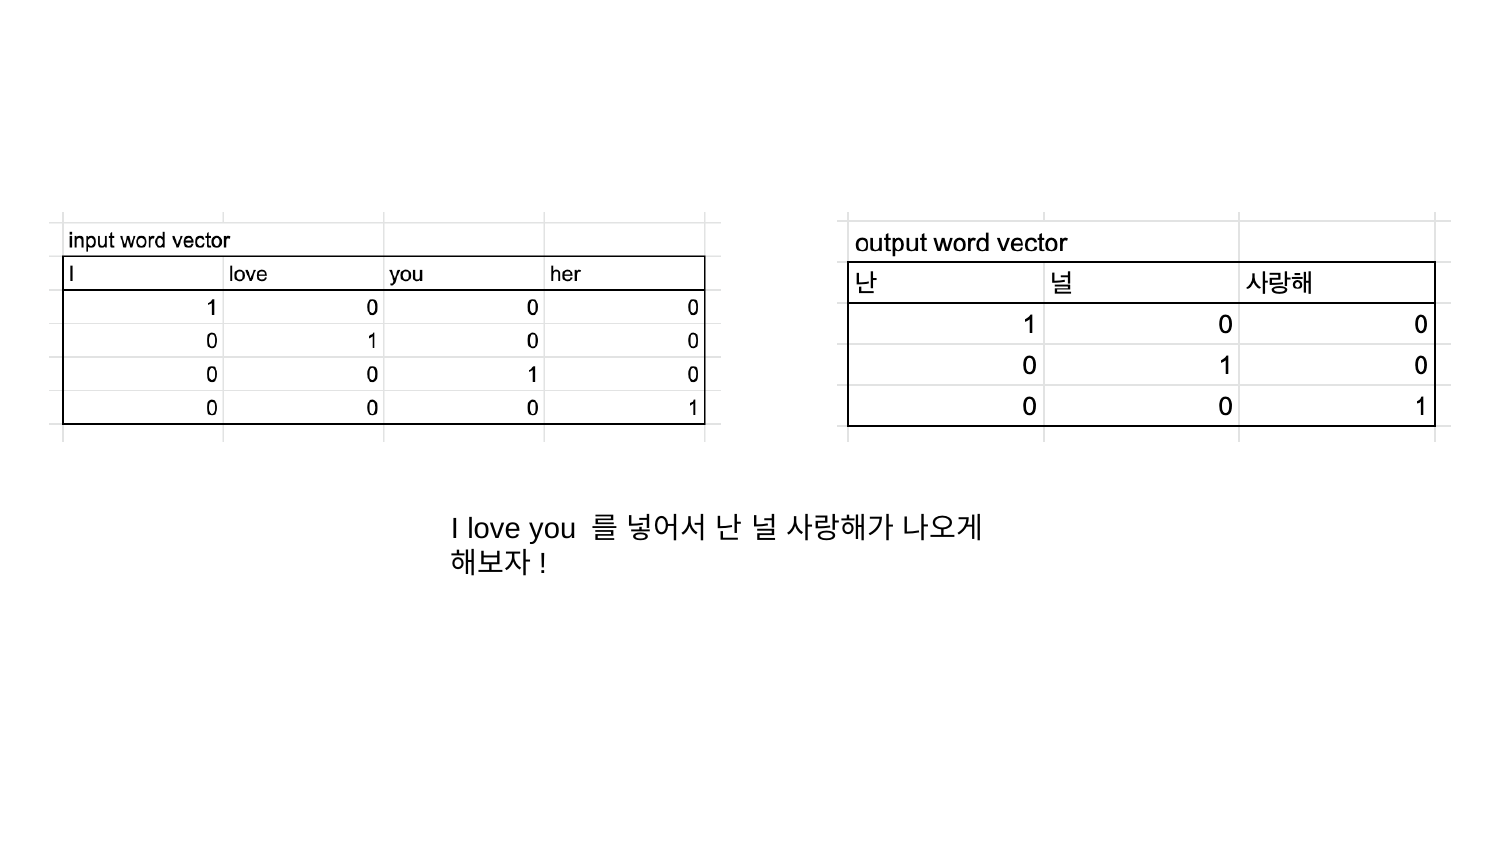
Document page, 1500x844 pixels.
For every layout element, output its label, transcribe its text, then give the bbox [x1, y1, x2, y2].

picture [48, 212, 721, 442]
picture [836, 212, 1452, 442]
text_box I love you 를 넣어서 난 널 사랑해가 나오게 해보자! [435, 494, 1063, 589]
